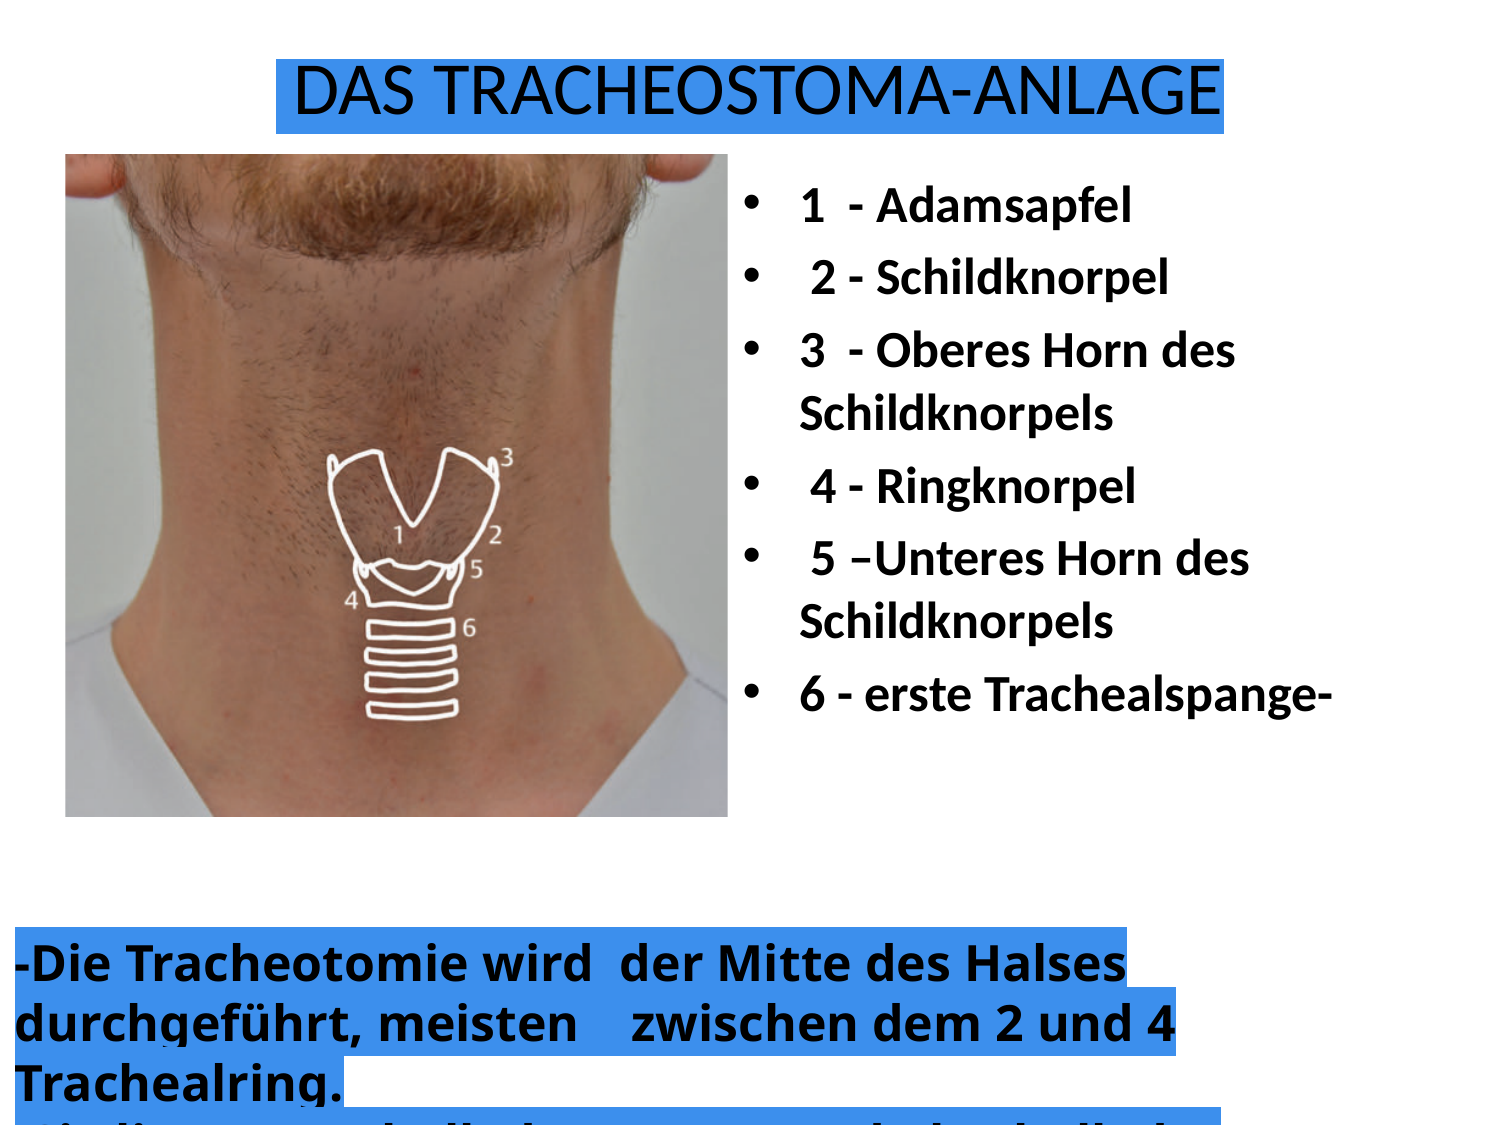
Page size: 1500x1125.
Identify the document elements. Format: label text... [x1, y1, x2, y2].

list 1 - Adamsapfel 2 - Schildknorpel 3 - Oberes Horn des Schildknorpels 4 - Ringknorpel 5 –Unteres Horn des Schildknorpels 6 - erste Trachealspange- [727, 162, 1435, 854]
title DAS TRACHEOSTOMA-ANLAGE [75, 45, 1425, 125]
text_box -Die Tracheotomie wird der Mitte des Halses durchgeführt, meisten zwischen dem 2 und 4 Trachealring. -Sie liegt unterhalb des Larynx und oberhalb der Brustregion. [0, 923, 1470, 1125]
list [64, 153, 728, 817]
